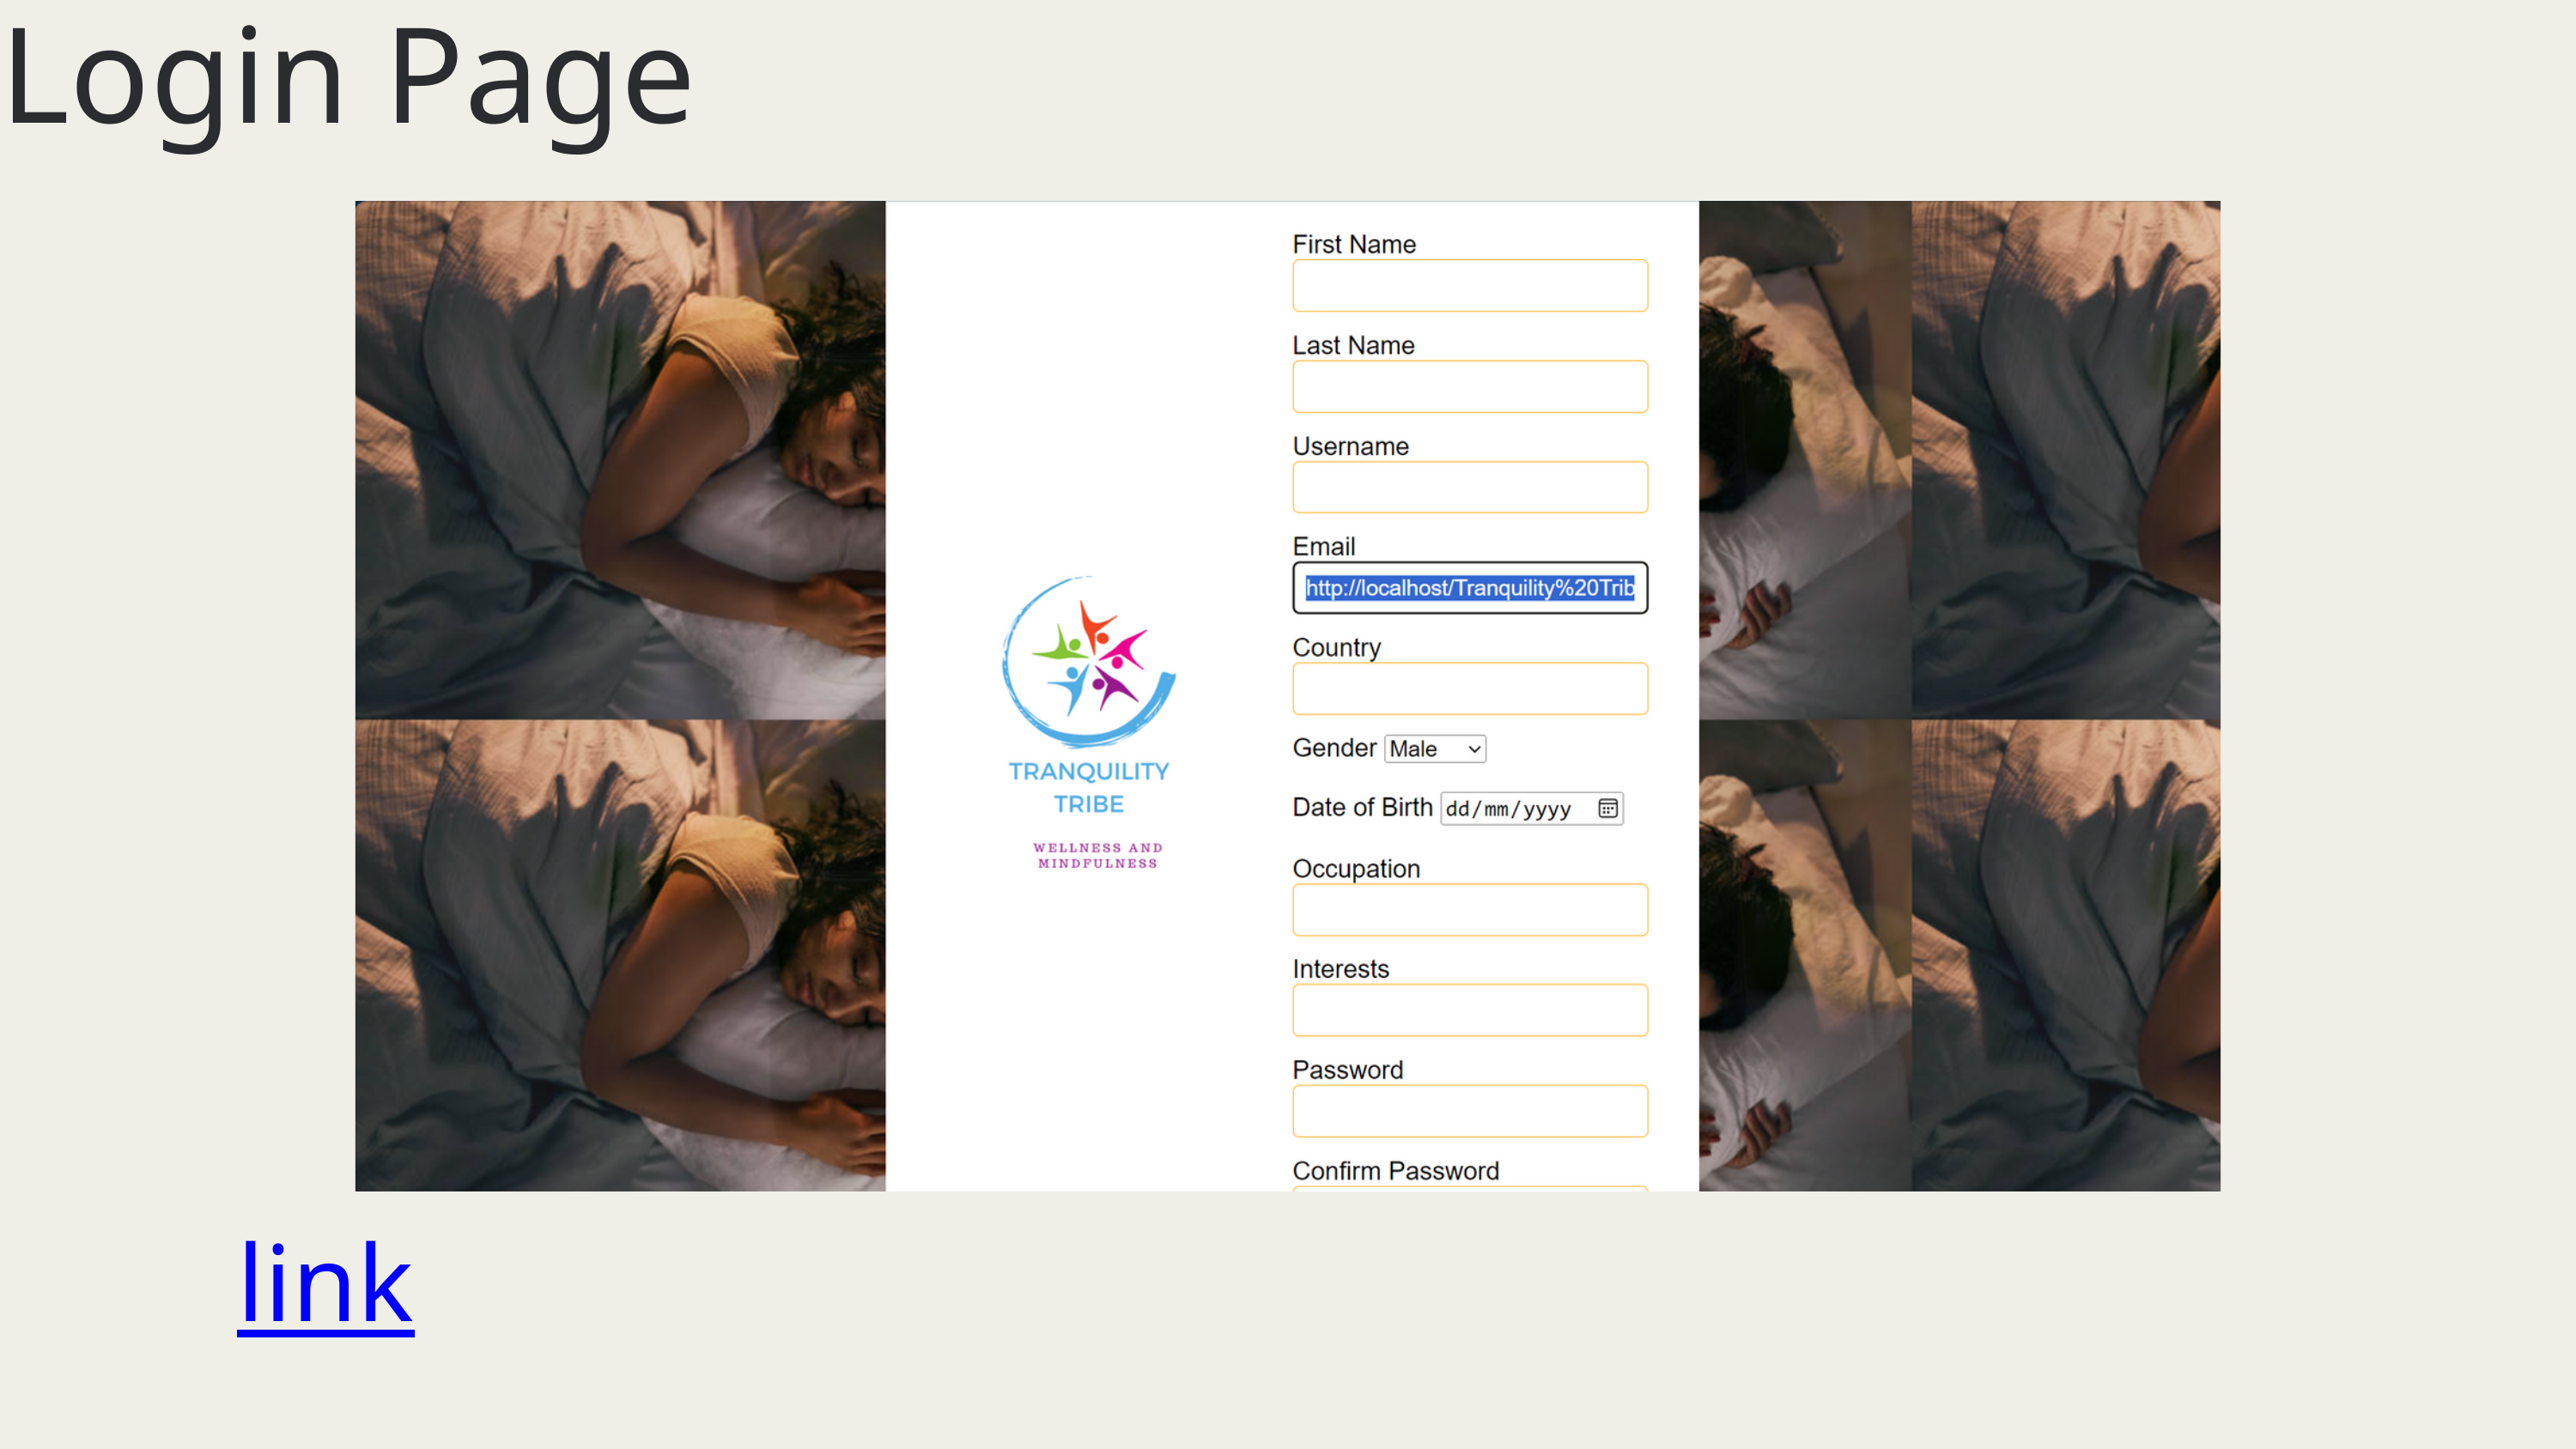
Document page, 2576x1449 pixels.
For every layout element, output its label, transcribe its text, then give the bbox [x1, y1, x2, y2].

text_box [355, 201, 2221, 1191]
text_box link [237, 1264, 1416, 1360]
text_box Login Page [0, 29, 2049, 150]
